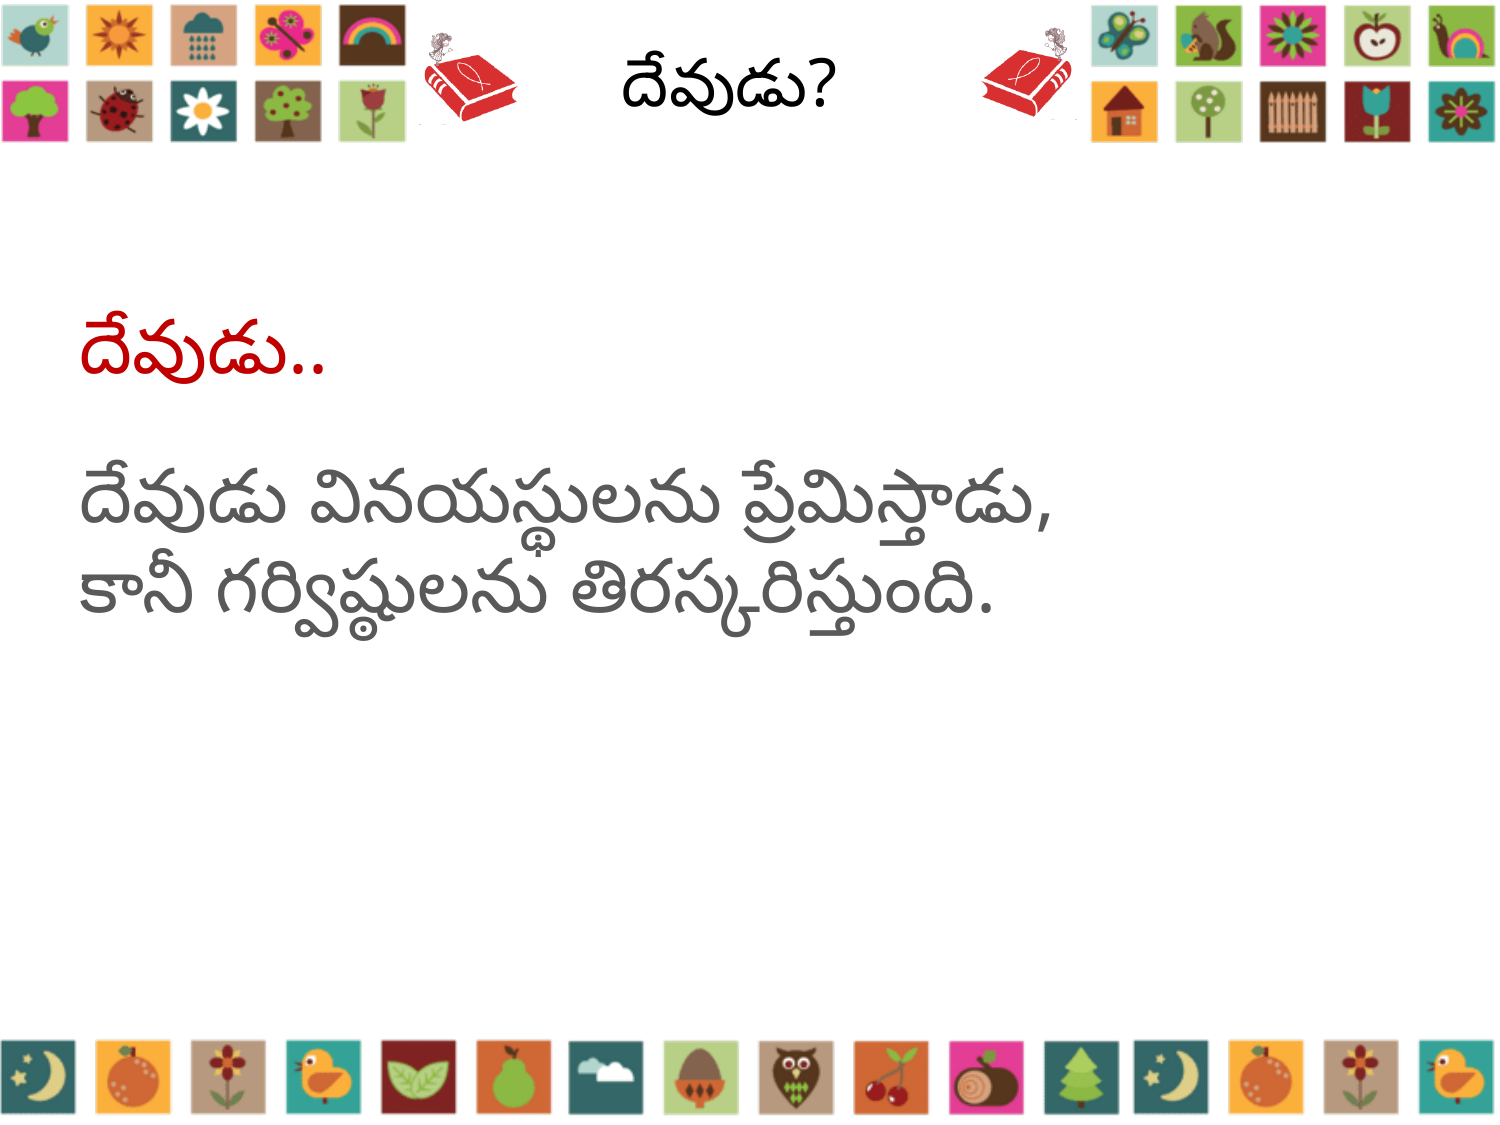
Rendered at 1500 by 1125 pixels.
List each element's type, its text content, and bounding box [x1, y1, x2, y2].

text_box దేవుడు వినయస్థులను ప్రేమిస్తాడు, కానీ గర్విష్ఠులను తిరస్కరిస్తుంది. [64, 440, 1412, 635]
text_box దేవుడు.. [64, 290, 1412, 396]
picture [950, 3, 1500, 150]
text_box దేవుడు? [553, 32, 1071, 128]
picture [0, 3, 550, 150]
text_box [0, 1028, 1500, 1118]
